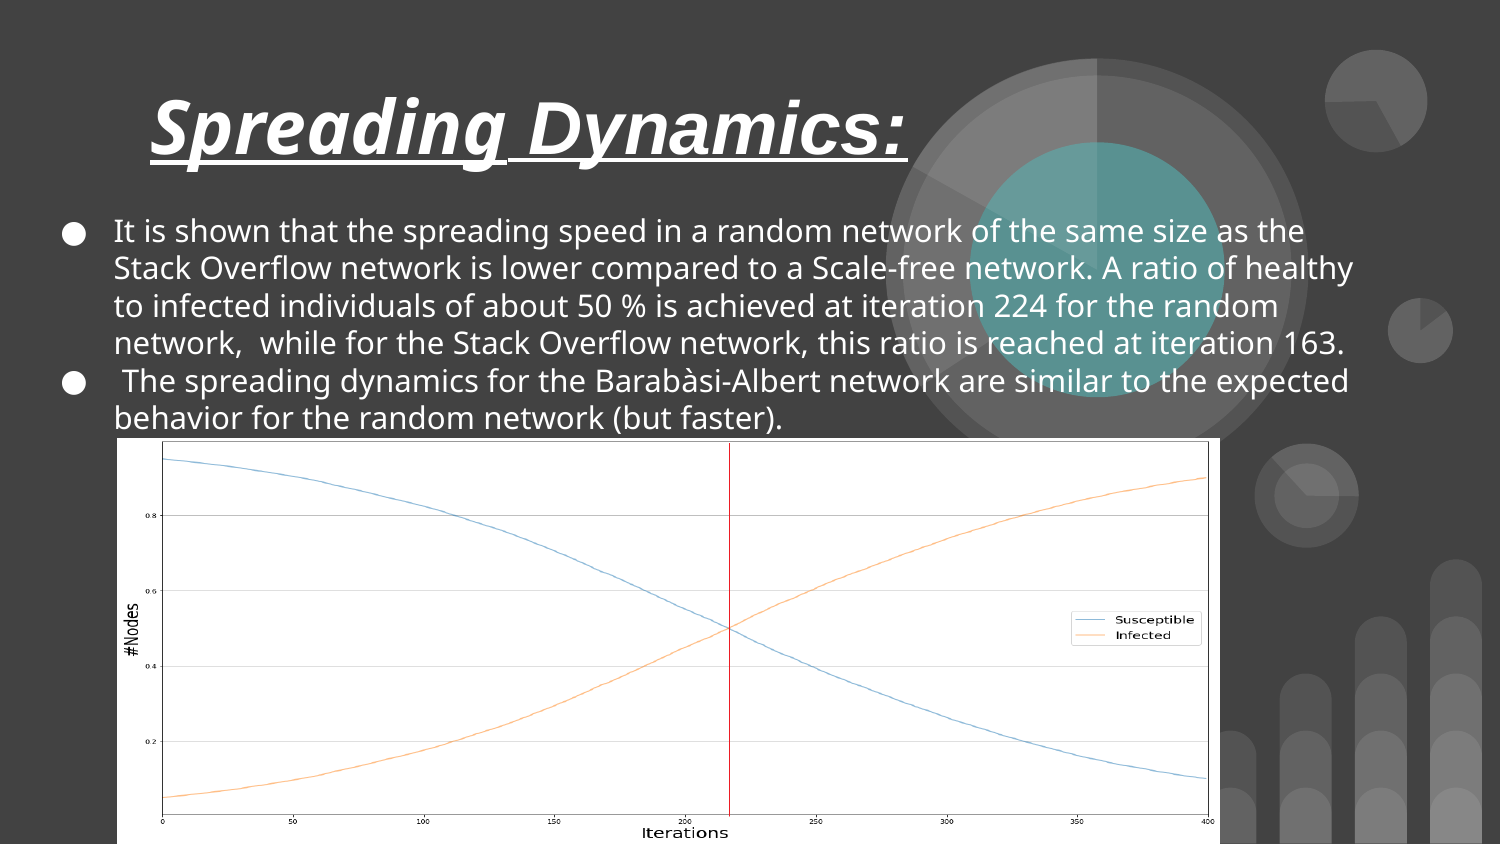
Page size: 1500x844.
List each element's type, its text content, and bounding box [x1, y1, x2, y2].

text_box It is shown that the spreading speed in a random network of the same size as the Stack Overflow network is lower compared to a Scale-free network. A ratio of healthy to infected individuals of about 50 % is achieved at iteration 224 for the random network, while for the Stack Overflow network, this ratio is reached at iteration 163. The spreading dynamics for the Barabàsi-Albert network are similar to the expected behavior for the random network (but faster). [23, 196, 1378, 451]
title Spreading Dynamics: [135, 51, 1477, 197]
picture [117, 438, 1220, 844]
